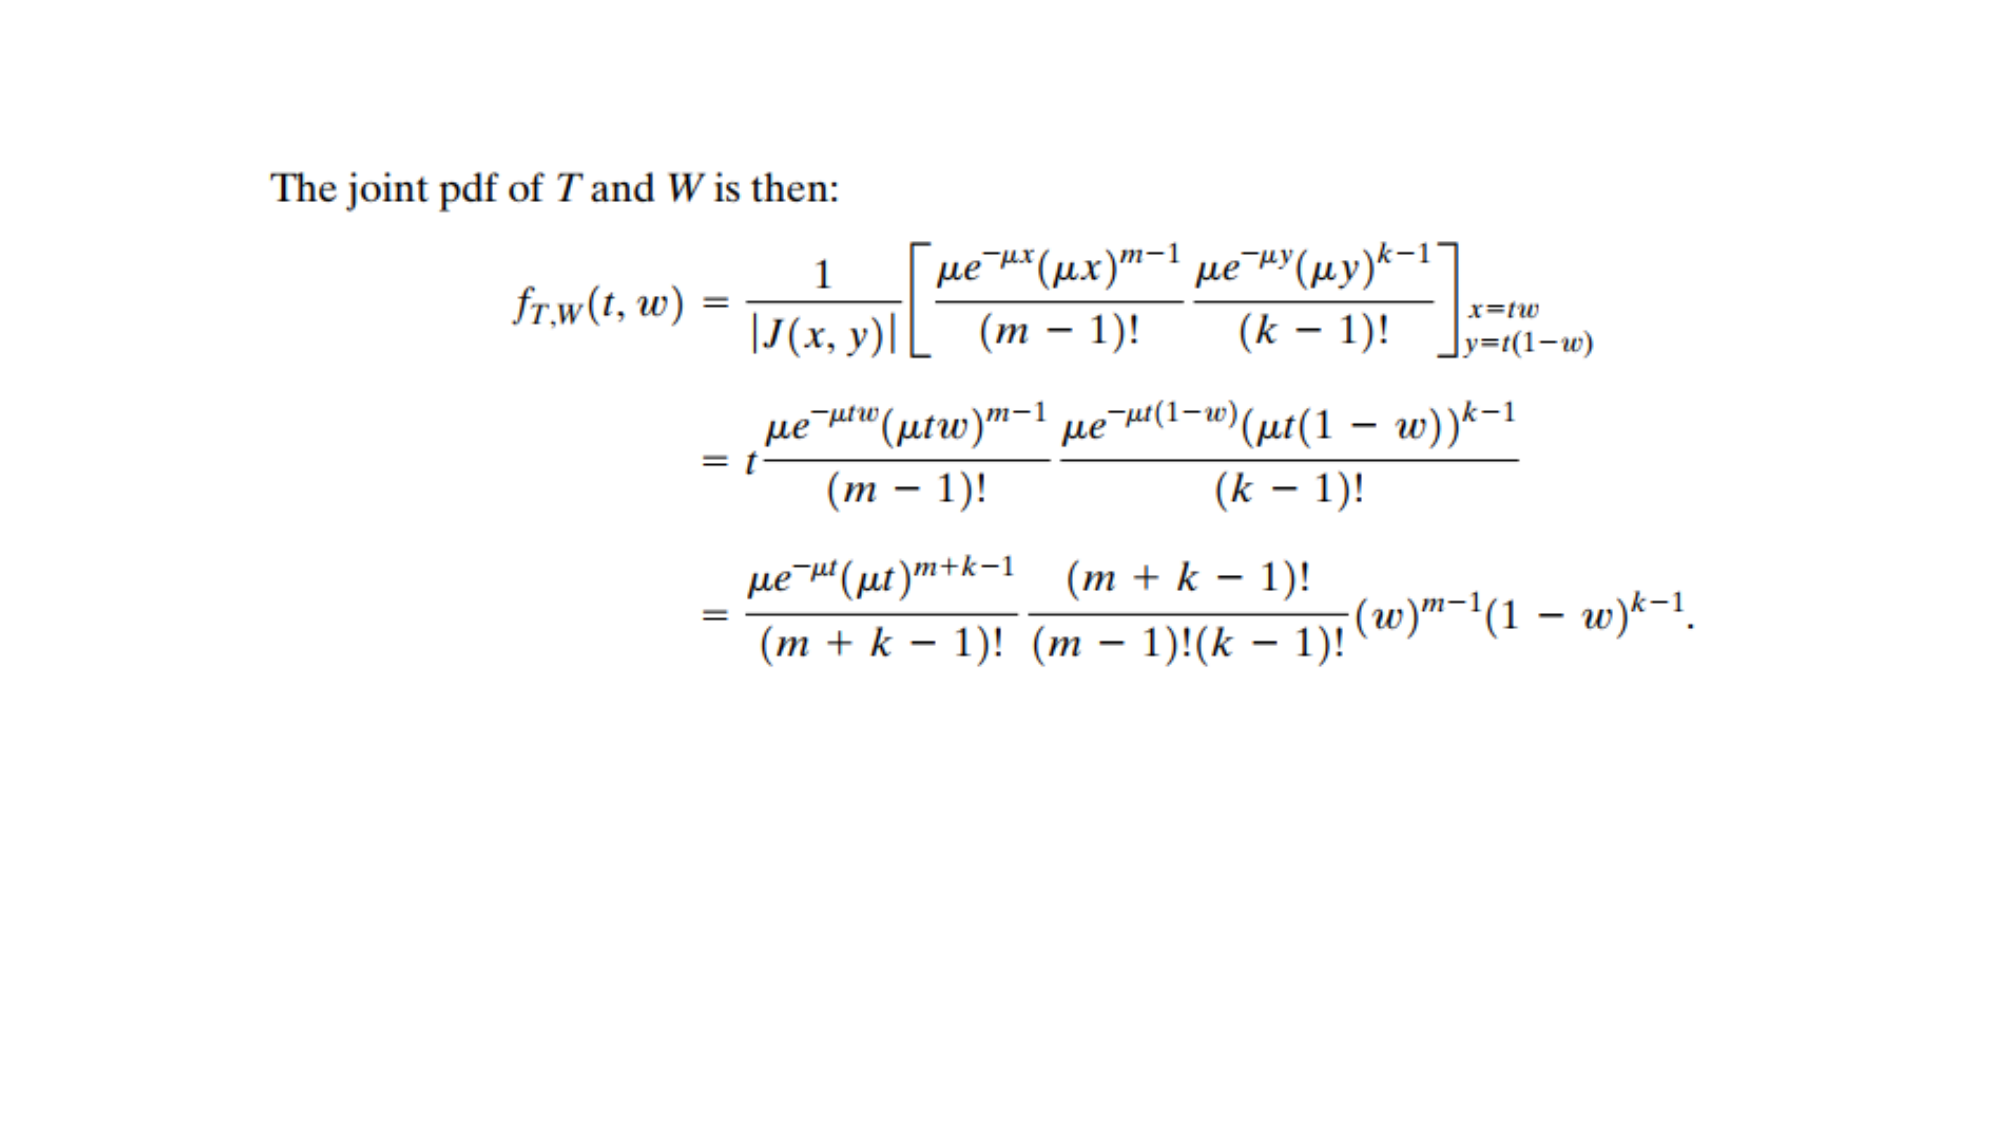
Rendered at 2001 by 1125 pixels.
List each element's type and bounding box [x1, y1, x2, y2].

picture [225, 147, 1923, 703]
